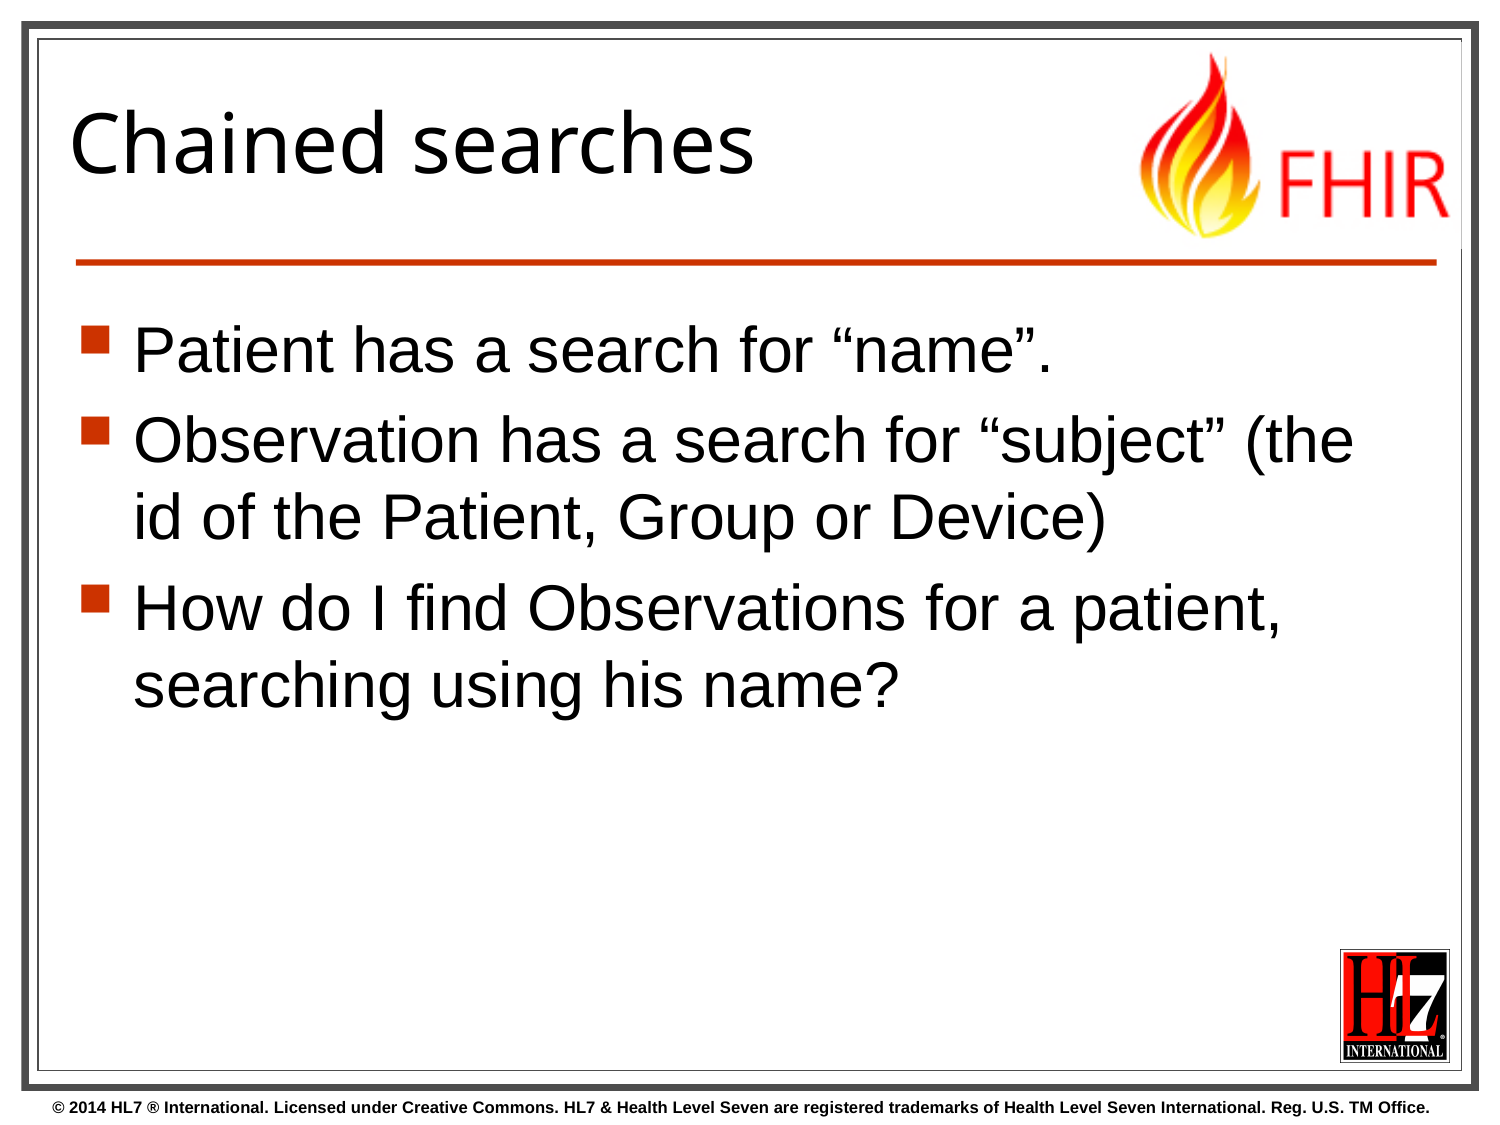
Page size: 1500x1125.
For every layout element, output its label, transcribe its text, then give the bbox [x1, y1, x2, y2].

list Patient has a search for “name”. Observation has a search for “subject” (the id of the Patient, Group or Device) How do I find Observations for a patient, searching using his name? [62, 299, 1438, 1035]
picture [1128, 42, 1462, 249]
title Chained searches [53, 54, 1128, 244]
picture [1340, 949, 1450, 1063]
